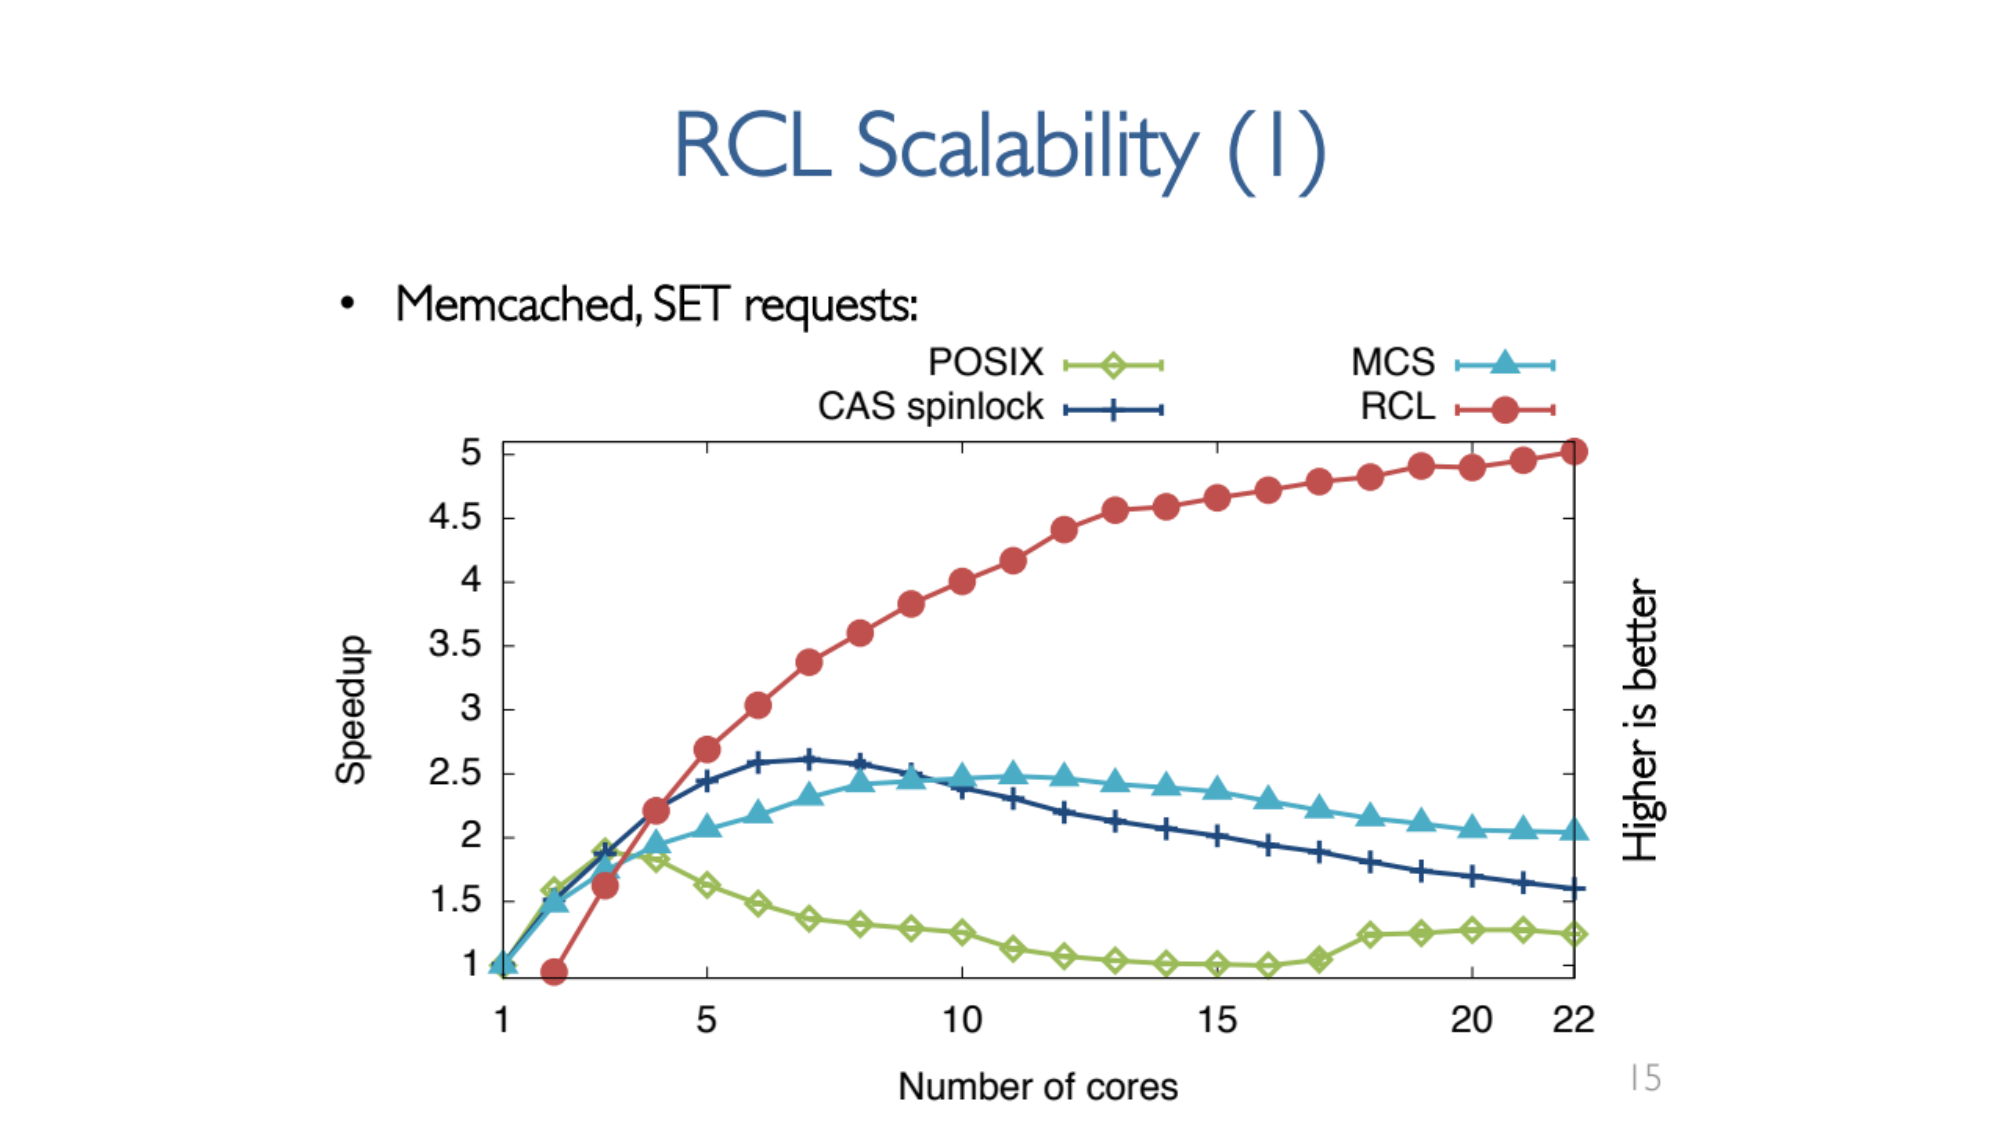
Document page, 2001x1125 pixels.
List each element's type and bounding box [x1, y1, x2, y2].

picture [249, 0, 1750, 1125]
